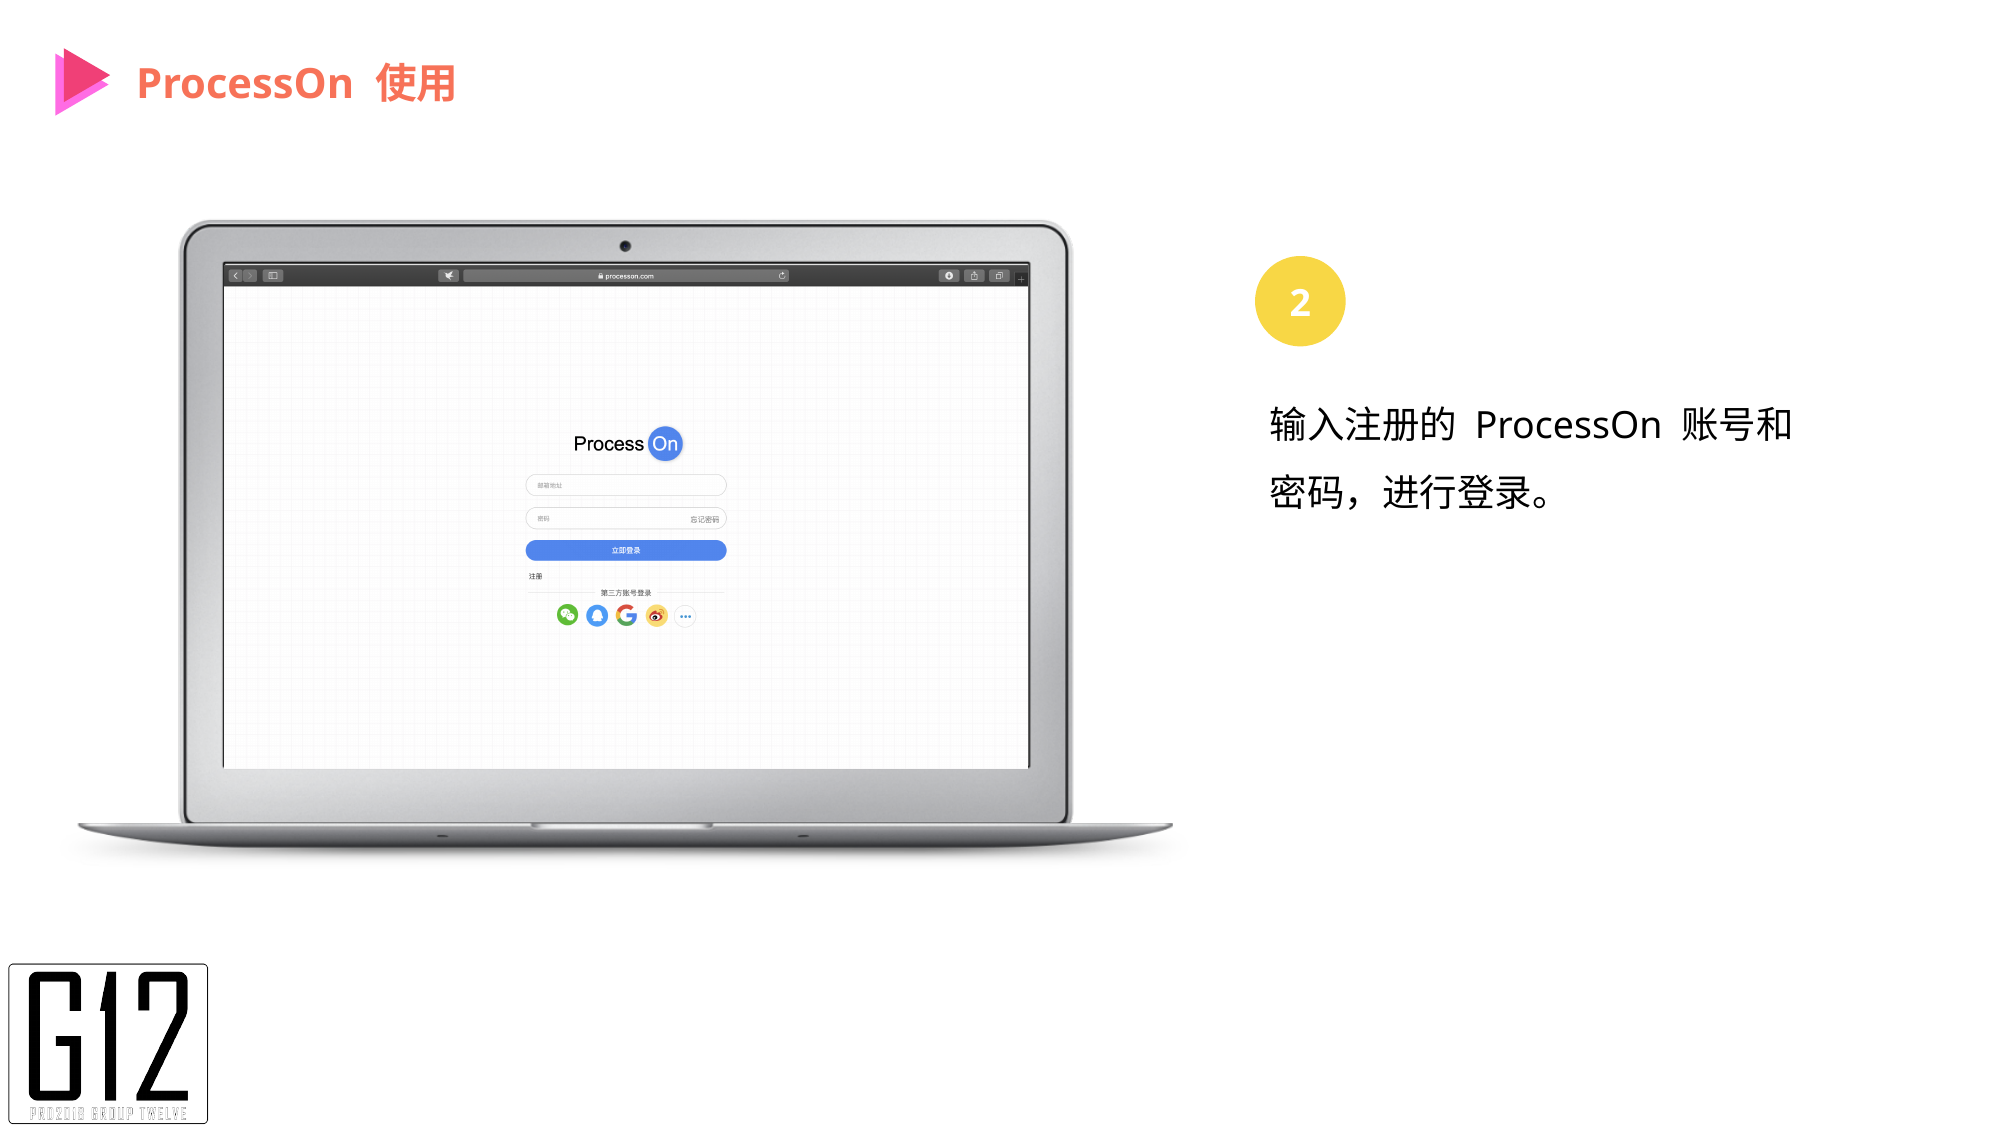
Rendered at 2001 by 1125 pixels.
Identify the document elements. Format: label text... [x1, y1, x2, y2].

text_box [55, 192, 1220, 921]
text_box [55, 48, 111, 116]
text_box 输入注册的 ProcessOn 账号和密码，进行登录。 [1255, 371, 1823, 522]
text_box 2 [1254, 254, 1347, 348]
picture [3, 942, 214, 1125]
text_box ProcessOn 使用 [121, 48, 550, 114]
